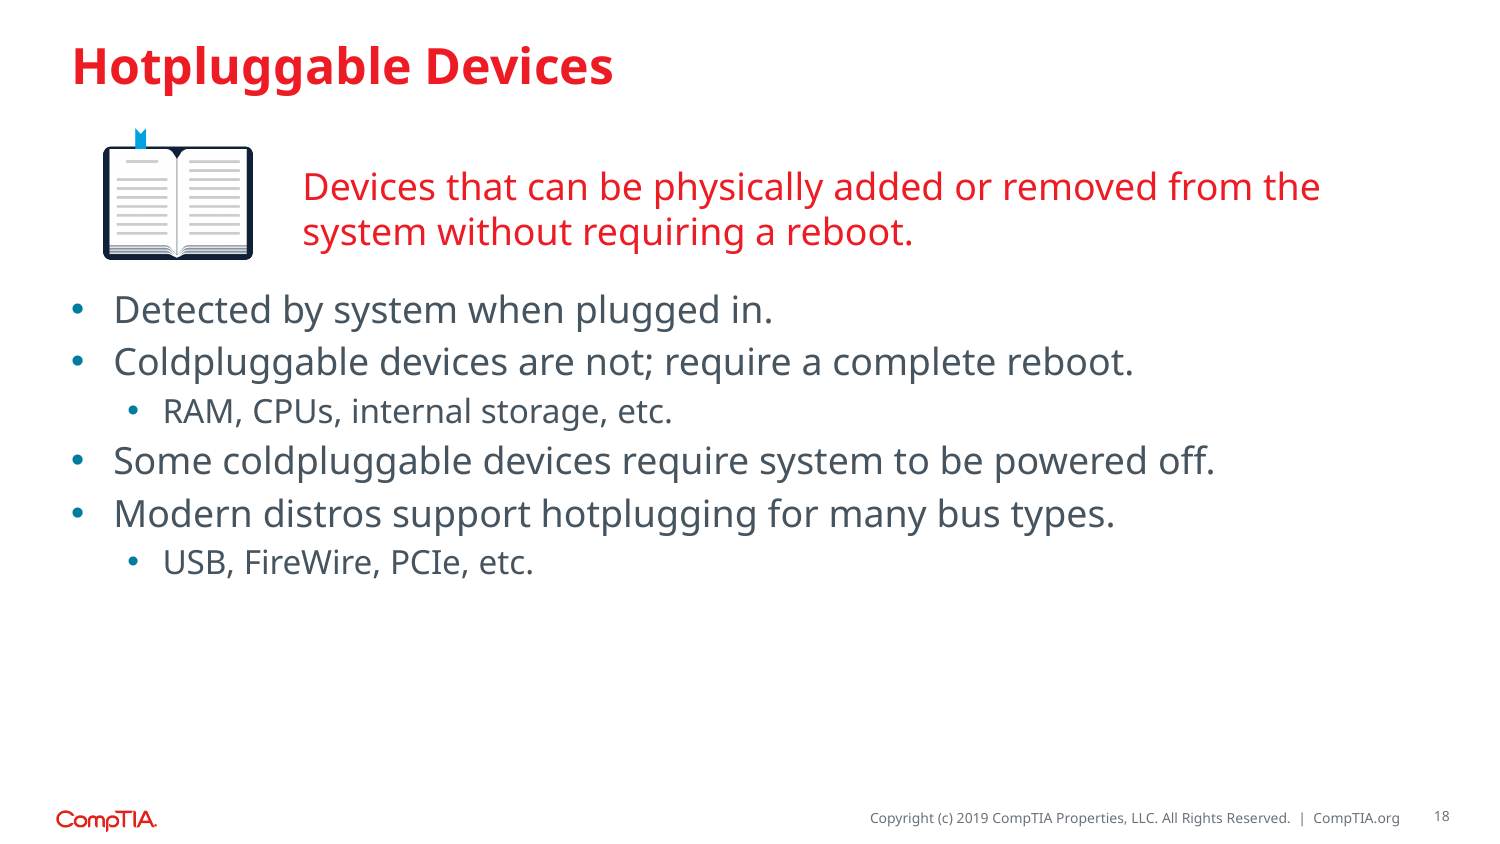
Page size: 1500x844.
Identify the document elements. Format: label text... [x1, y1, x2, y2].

list Detected by system when plugged in. Coldpluggable devices are not; require a complete reboot. RAM, CPUs, internal storage, etc. Some coldpluggable devices require system to be powered off. Modern distros support hotplugging for many bus types. USB, FireWire, PCIe, etc. [56, 278, 1444, 764]
slide_number 18 [1407, 800, 1450, 835]
list Devices that can be physically added or removed from the system without requiring a reboot. [287, 155, 1445, 249]
picture [103, 128, 253, 260]
title Hotpluggable Devices [56, 12, 1444, 117]
